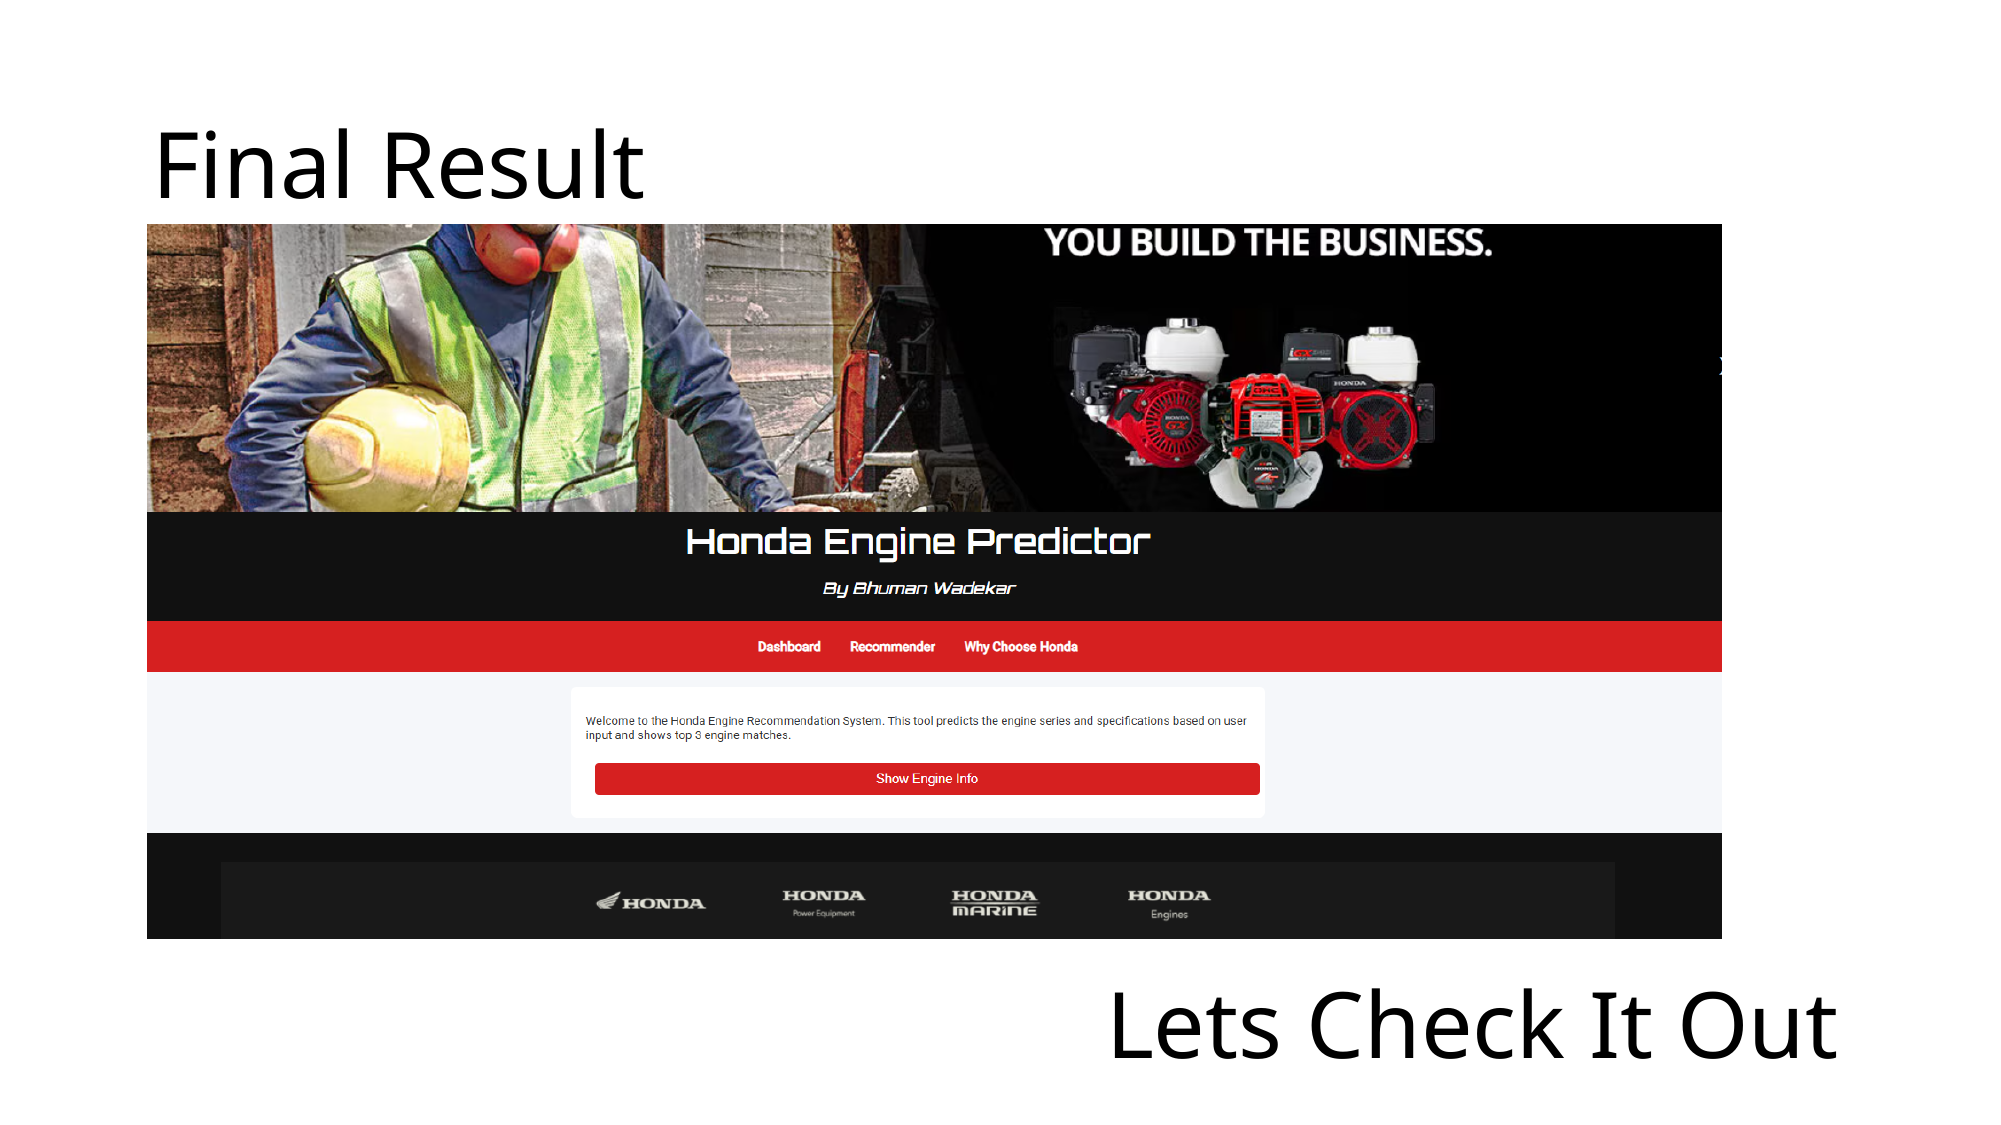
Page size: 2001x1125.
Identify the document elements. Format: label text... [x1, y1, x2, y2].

text_box Lets Check It Out [1091, 920, 2000, 1125]
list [147, 224, 1722, 939]
title Final Result [137, 59, 1863, 278]
